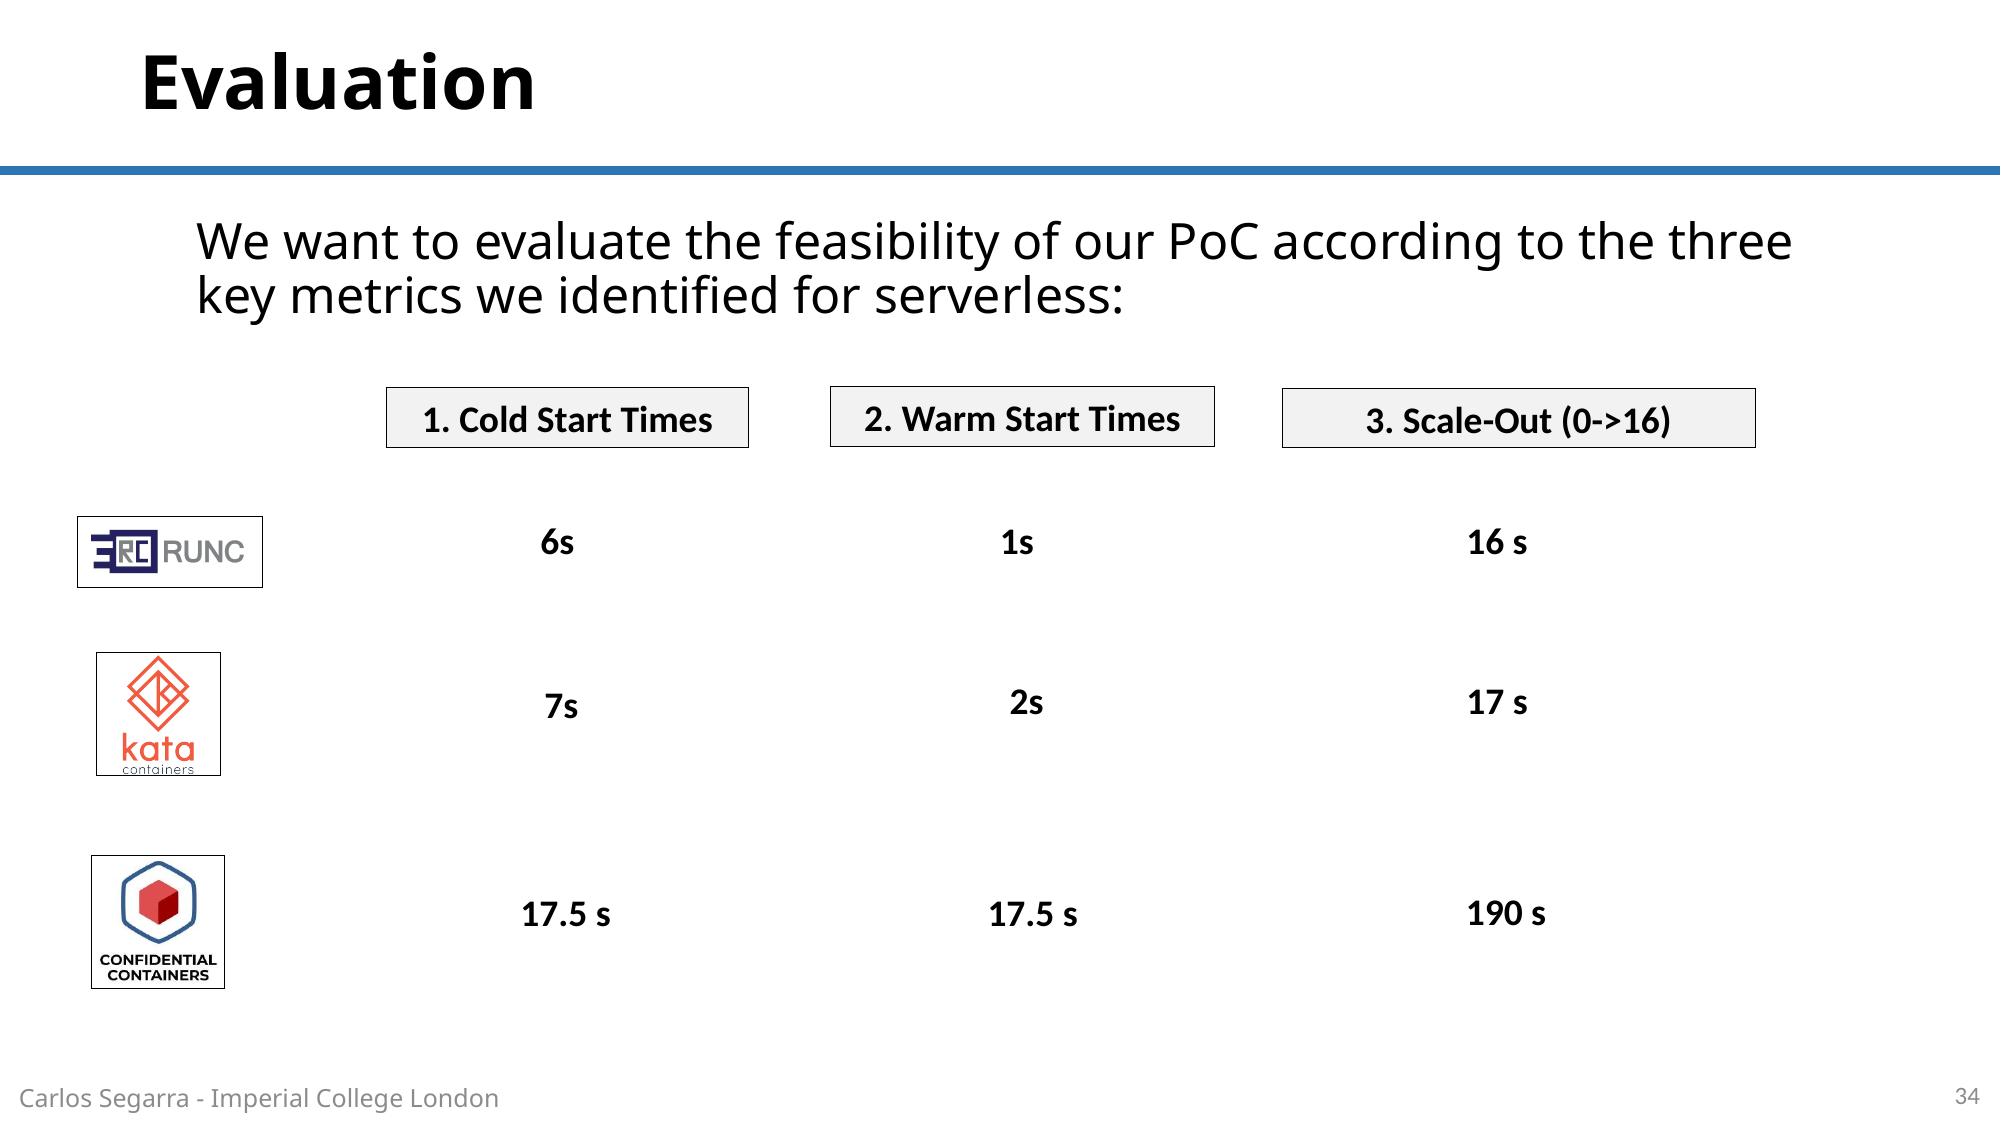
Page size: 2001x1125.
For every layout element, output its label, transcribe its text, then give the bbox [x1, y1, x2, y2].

text_box 17 s [1451, 669, 1601, 730]
list We want to evaluate the feasibility of our PoC according to the three key metrics we identified for serverless: [137, 209, 1863, 1014]
text_box 17.5 s [505, 881, 630, 942]
text_box 17.5 s [972, 881, 1097, 942]
footer Carlos Segarra - Imperial College London [3, 1067, 1204, 1125]
text_box 1s [984, 509, 1071, 570]
text_box 7s [529, 673, 606, 734]
text_box 190 s [1450, 880, 1658, 941]
picture [77, 516, 263, 588]
text_box 16 s [1451, 509, 1601, 570]
text_box 1. Cold Start Times [386, 387, 749, 448]
text_box 6s [525, 509, 599, 570]
title Evaluation [0, 0, 2000, 171]
picture [96, 652, 221, 776]
text_box 2s [994, 669, 1076, 730]
text_box 2. Warm Start Times [830, 386, 1215, 447]
text_box 3. Scale-Out (0->16) [1282, 388, 1756, 448]
slide_number 34 [1545, 1064, 1996, 1125]
picture [91, 855, 225, 989]
